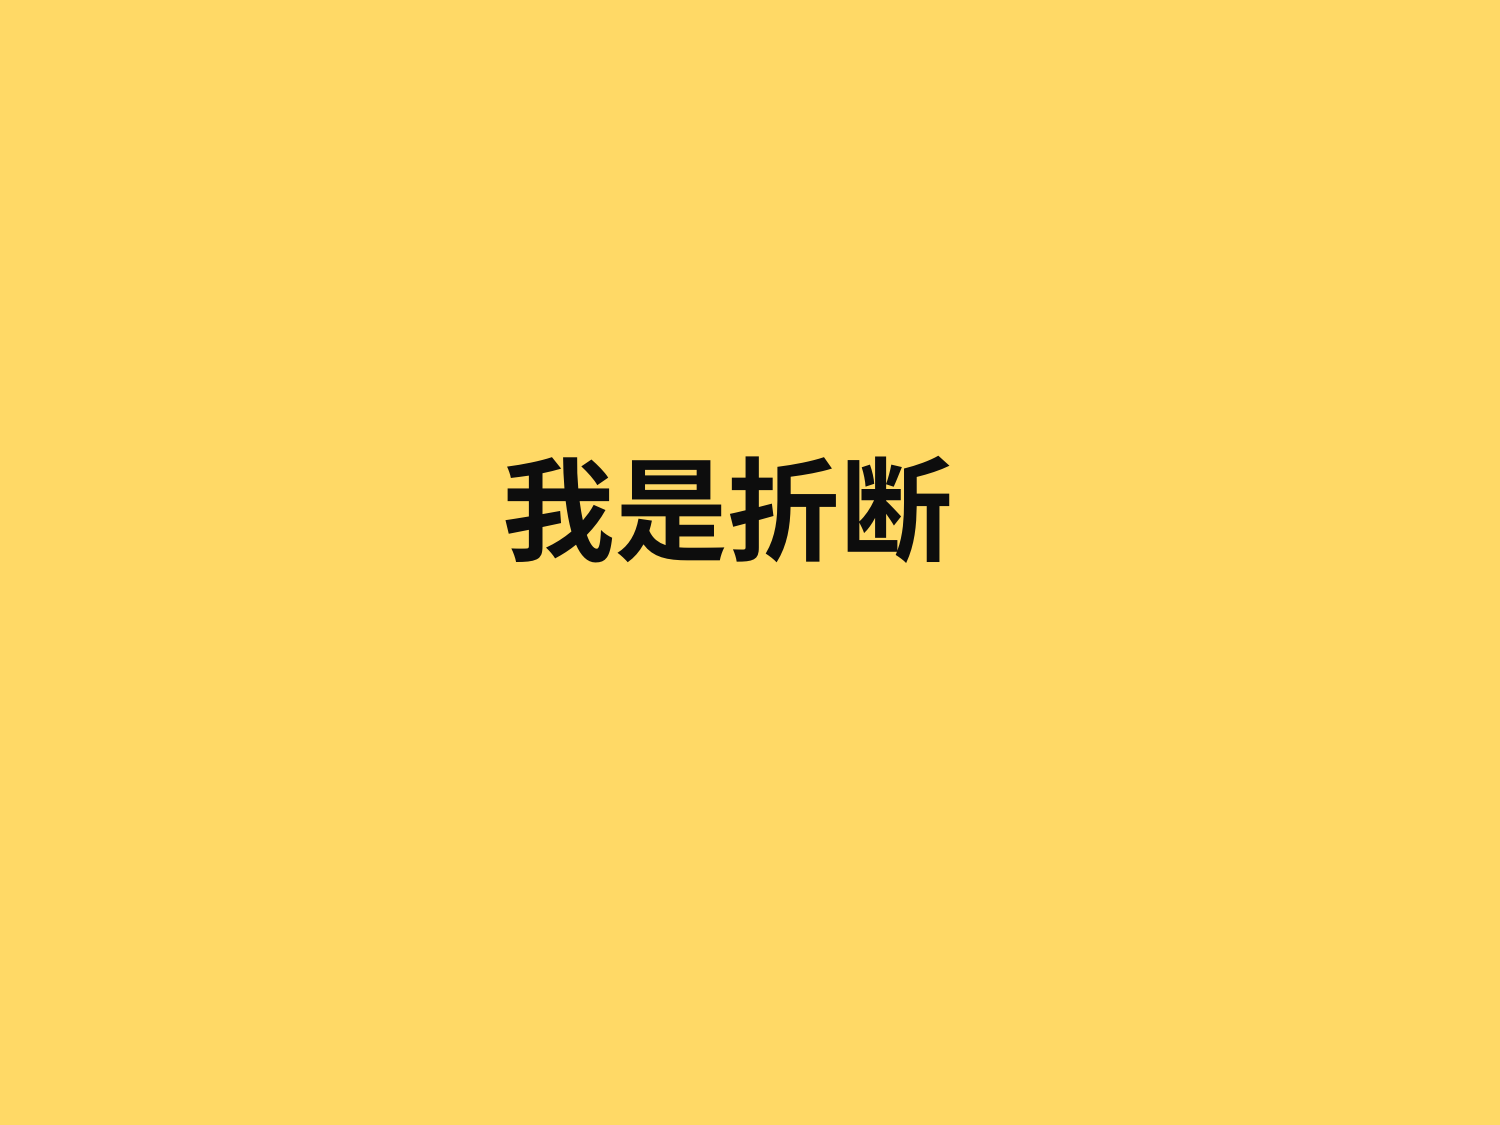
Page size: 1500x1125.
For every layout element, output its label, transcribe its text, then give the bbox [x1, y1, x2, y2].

text_box 我是折断 [327, 237, 1129, 777]
